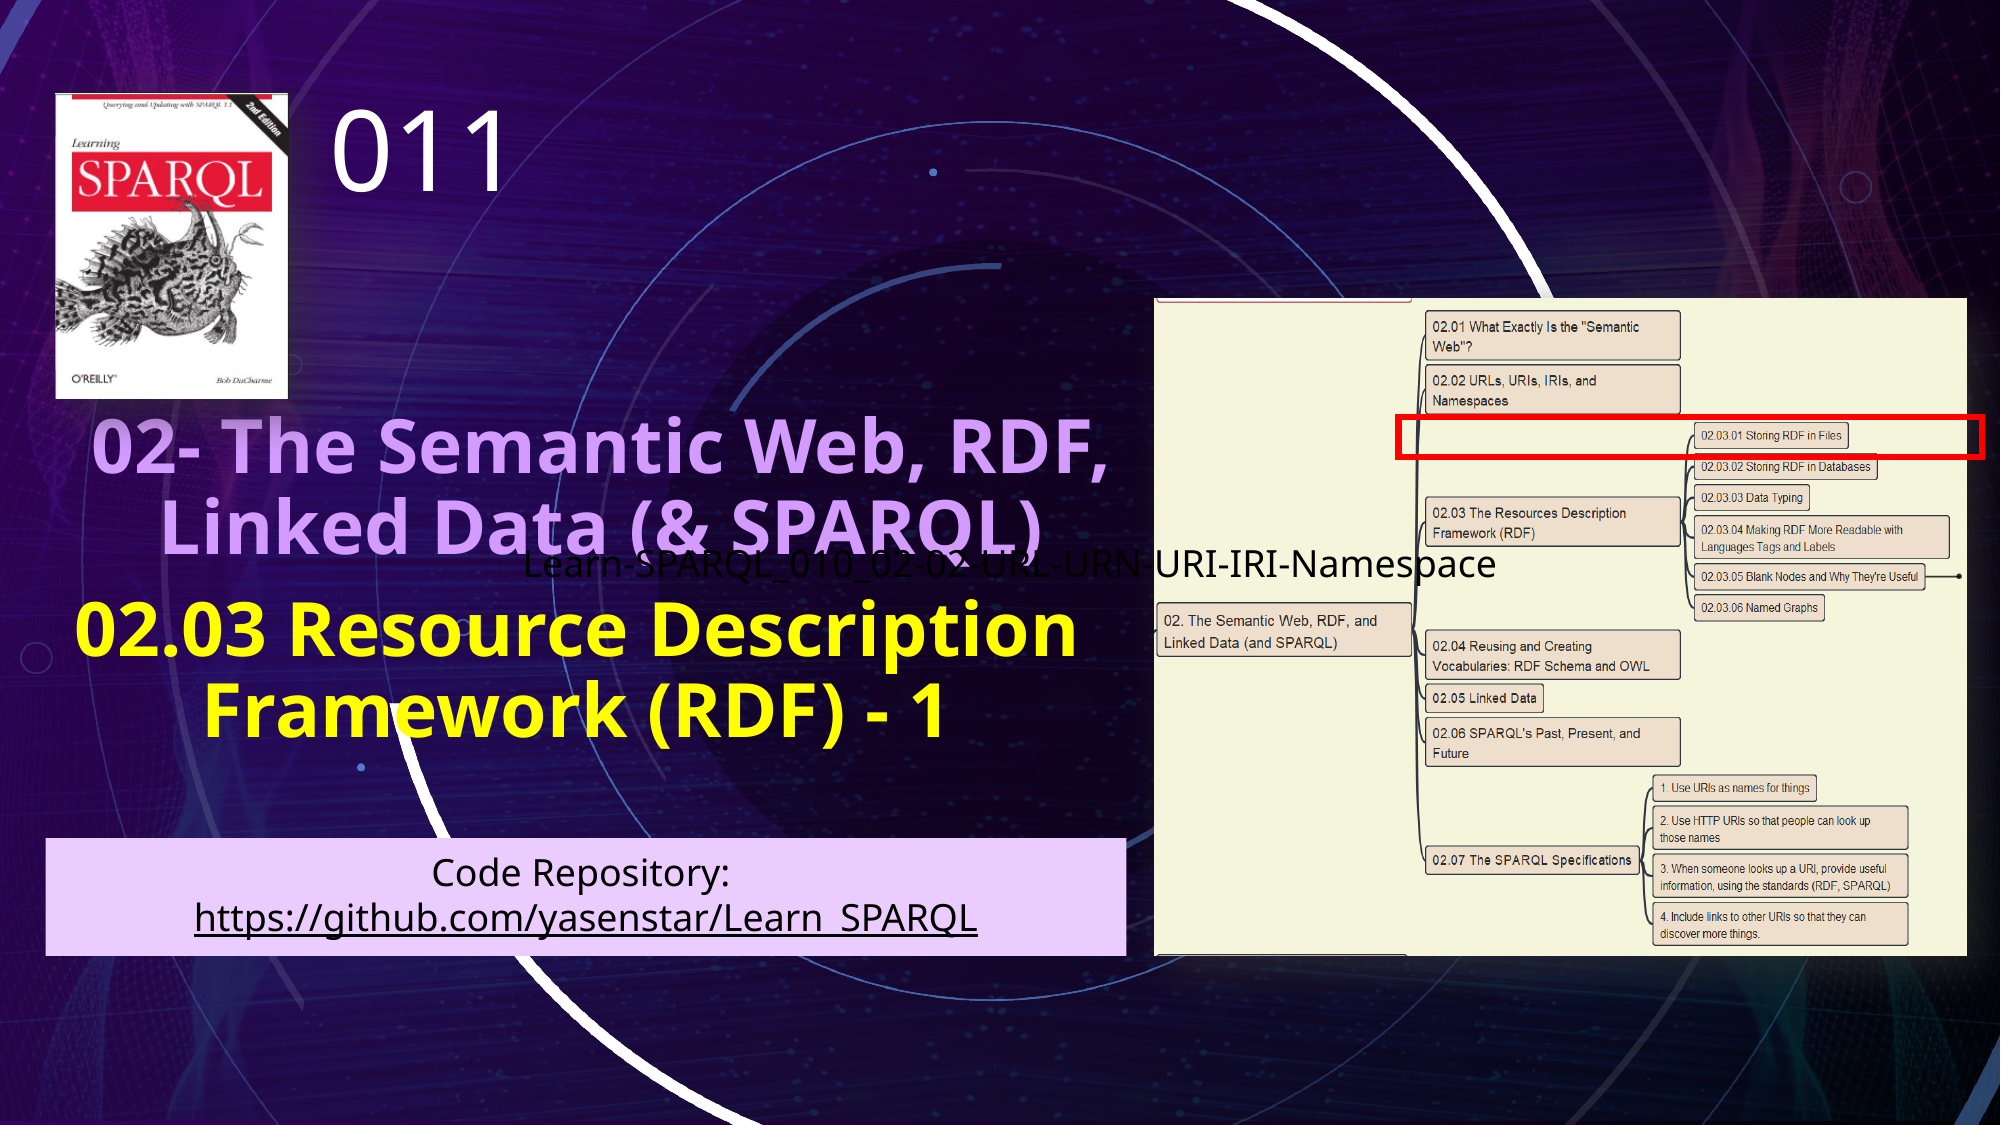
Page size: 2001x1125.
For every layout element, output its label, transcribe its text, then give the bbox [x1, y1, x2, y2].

title 02- The Semantic Web, RDF, Linked Data (& SPARQL) [0, 398, 1154, 582]
footer Code Repository: https://github.com/yasenstar/Learn_SPARQL [45, 838, 1127, 956]
text_box Learn-SPARQL_010_02-02-URL-URN-URI-IRI-Namespace [507, 532, 1154, 593]
subtitle 02.03 Resource Description Framework (RDF) - 1 [0, 583, 1154, 759]
picture [0, 0, 2000, 1125]
text_box 011 [289, 92, 564, 217]
text_box [1967, 416, 1983, 458]
